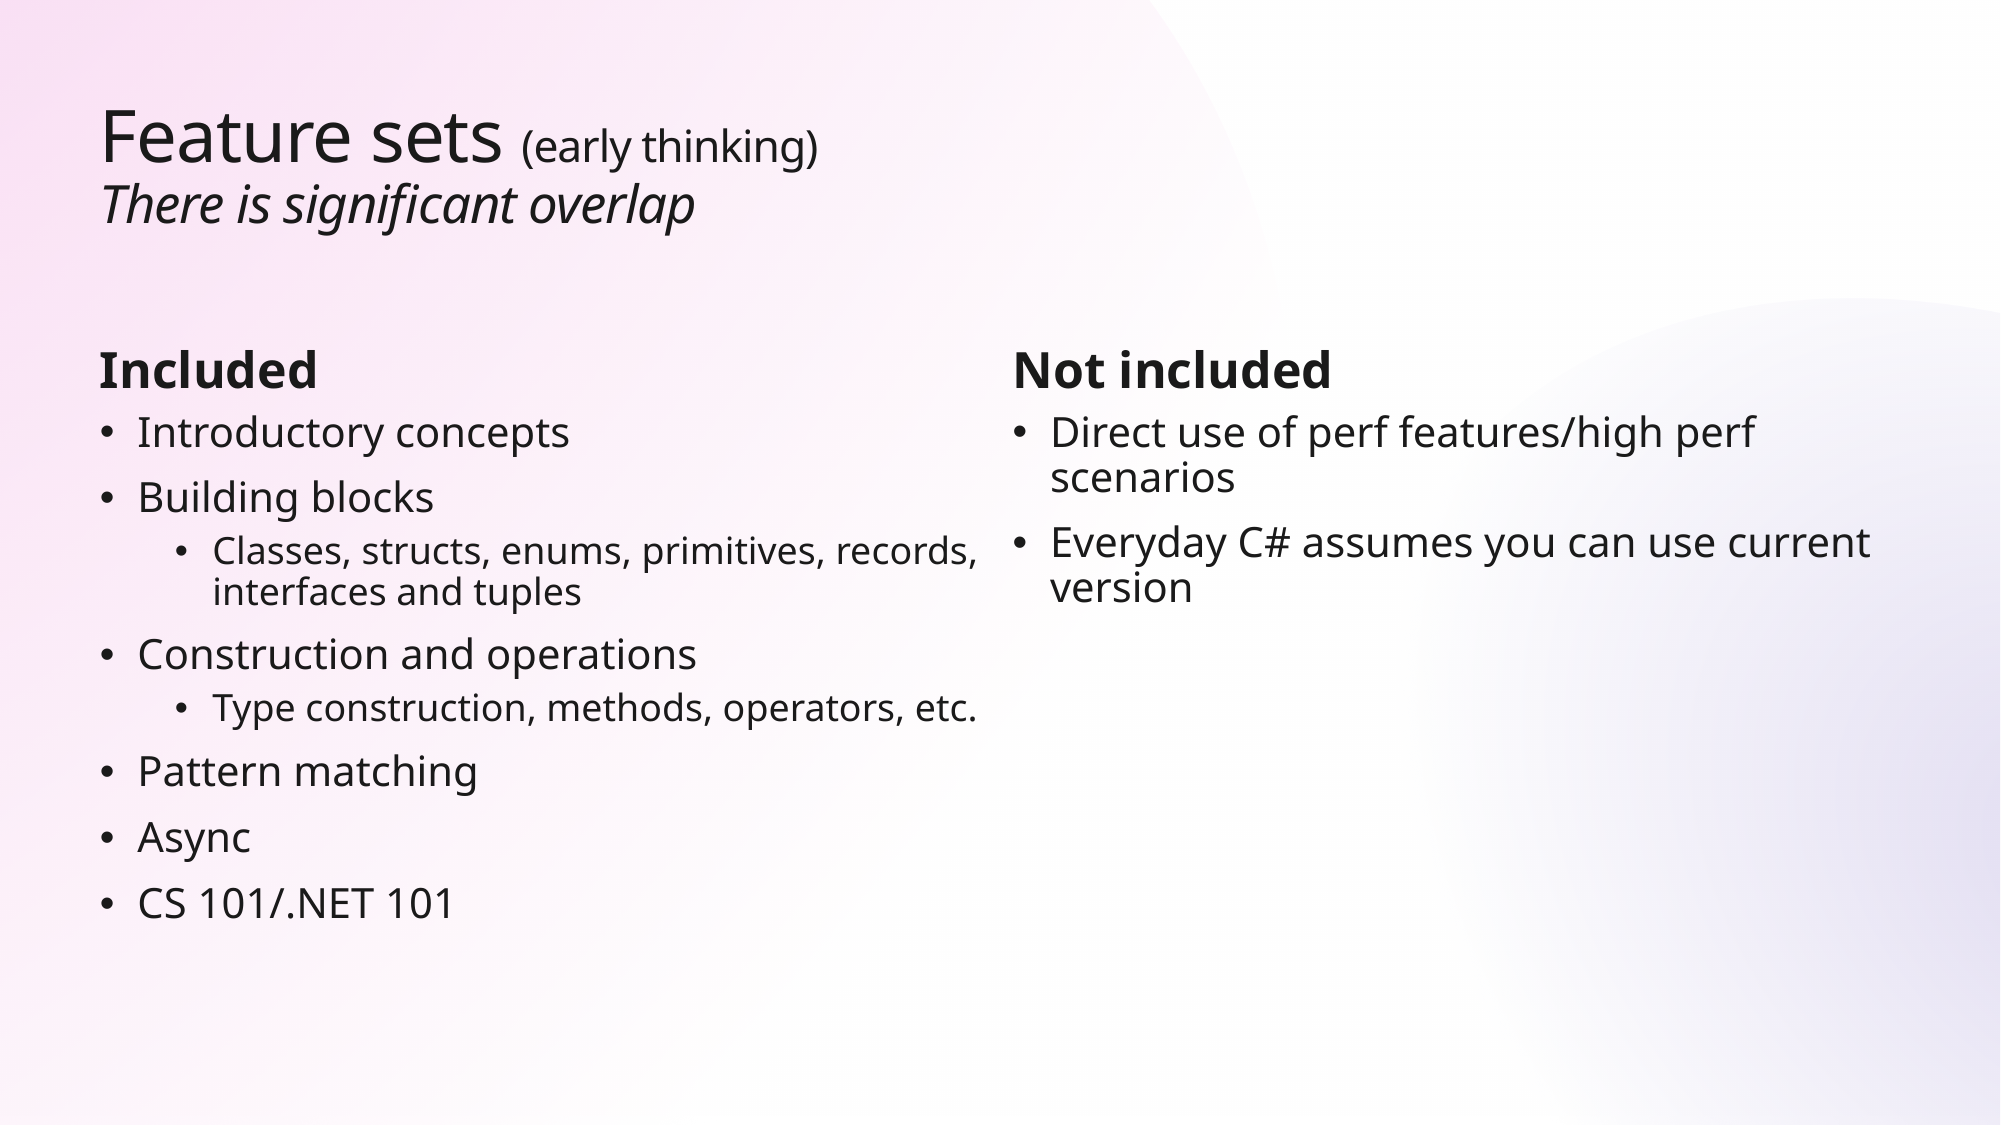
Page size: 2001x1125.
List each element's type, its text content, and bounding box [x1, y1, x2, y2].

list Direct use of perf features/high perf scenarios Everyday C# assumes you can use current version [1012, 410, 1900, 1016]
title Feature sets (early thinking) There is significant overlap [99, 99, 1900, 236]
list Not included [1012, 264, 1900, 400]
list Introductory concepts Building blocks Classes, structs, enums, primitives, records, interfaces and tuples Construction and operations Type construction, methods, operators, etc. Pattern matching Async CS 101/.NET 101 [99, 410, 984, 1016]
list Included [99, 264, 984, 400]
picture [0, 0, 2001, 1125]
